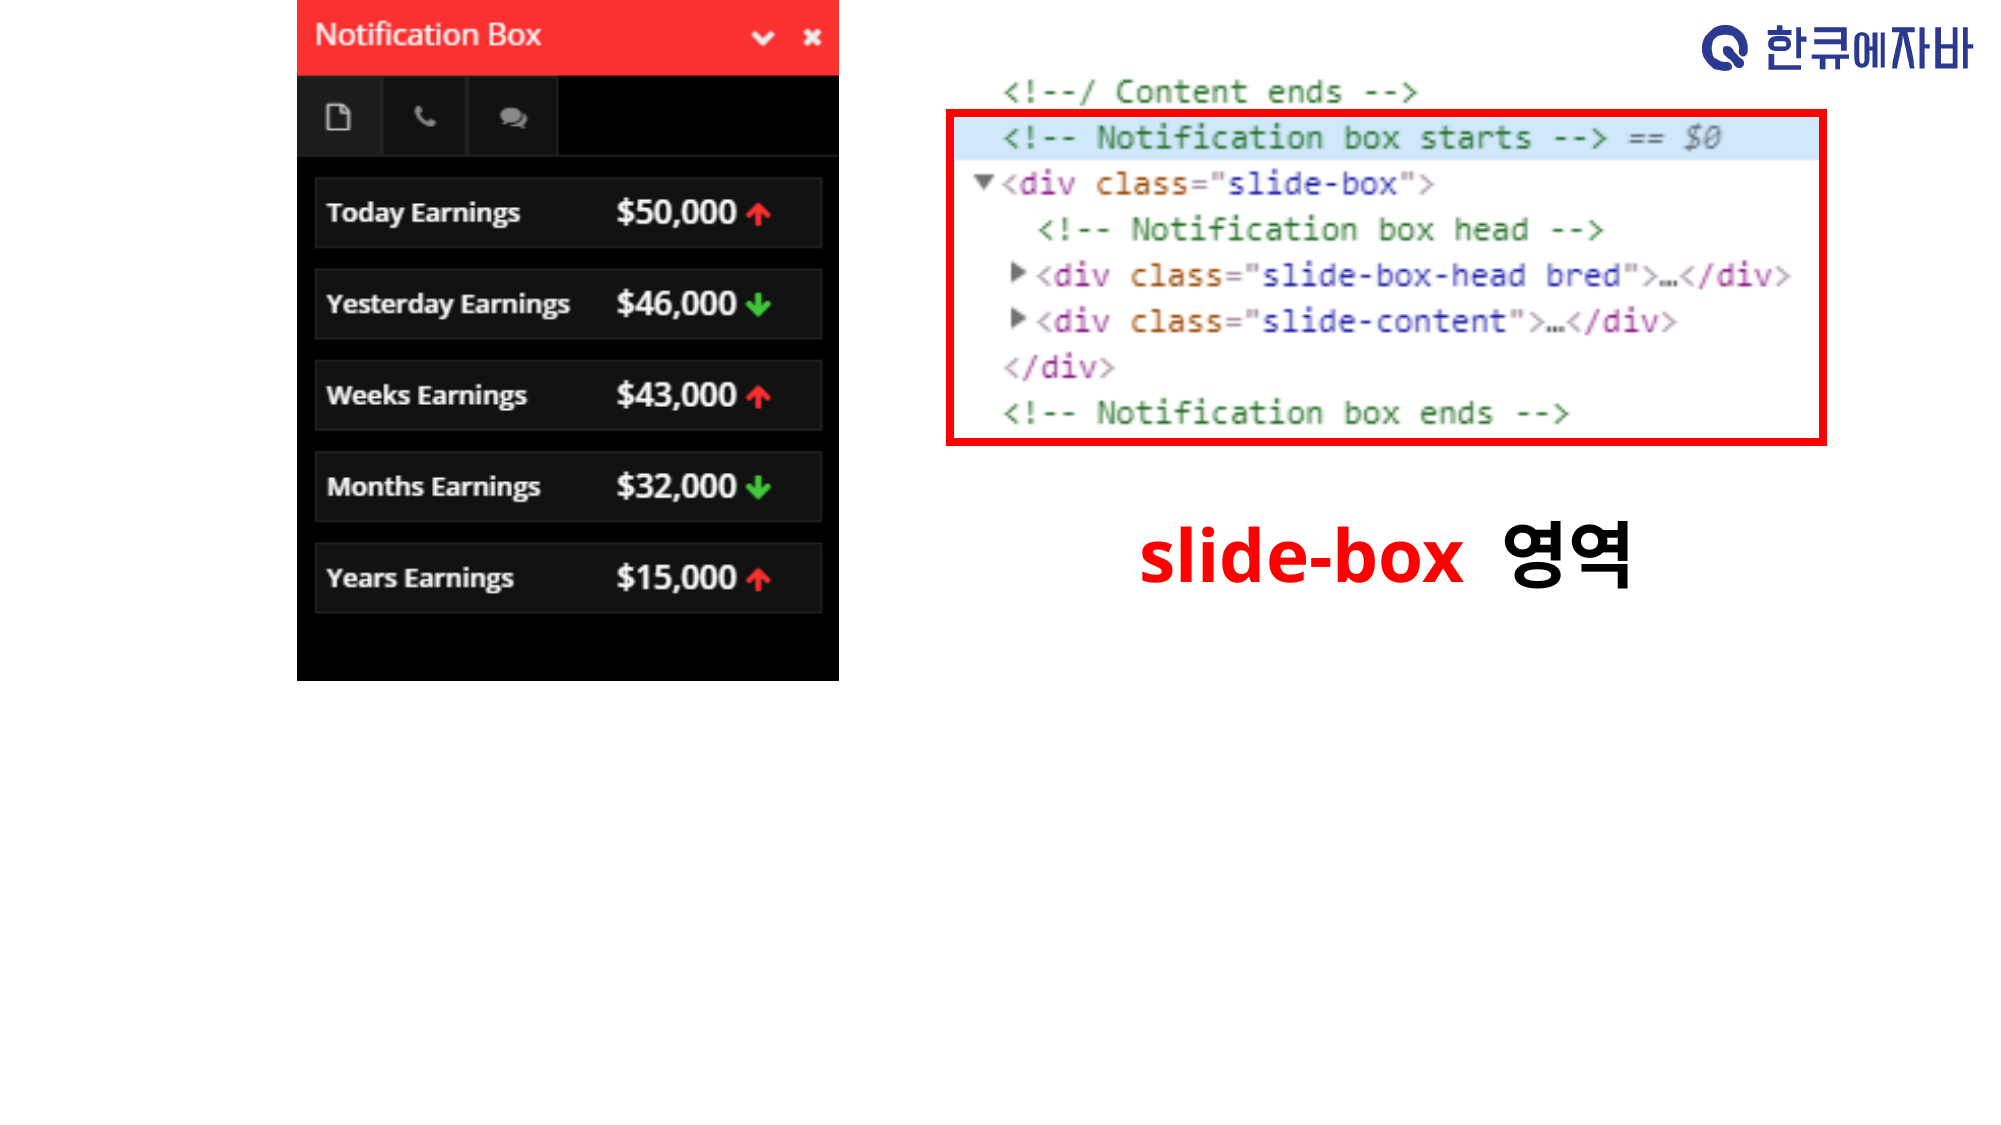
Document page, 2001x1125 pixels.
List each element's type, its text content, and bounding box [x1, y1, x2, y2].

text_box slide-box 영역 [1124, 501, 1937, 605]
picture [949, 24, 1977, 443]
picture [297, 0, 839, 681]
